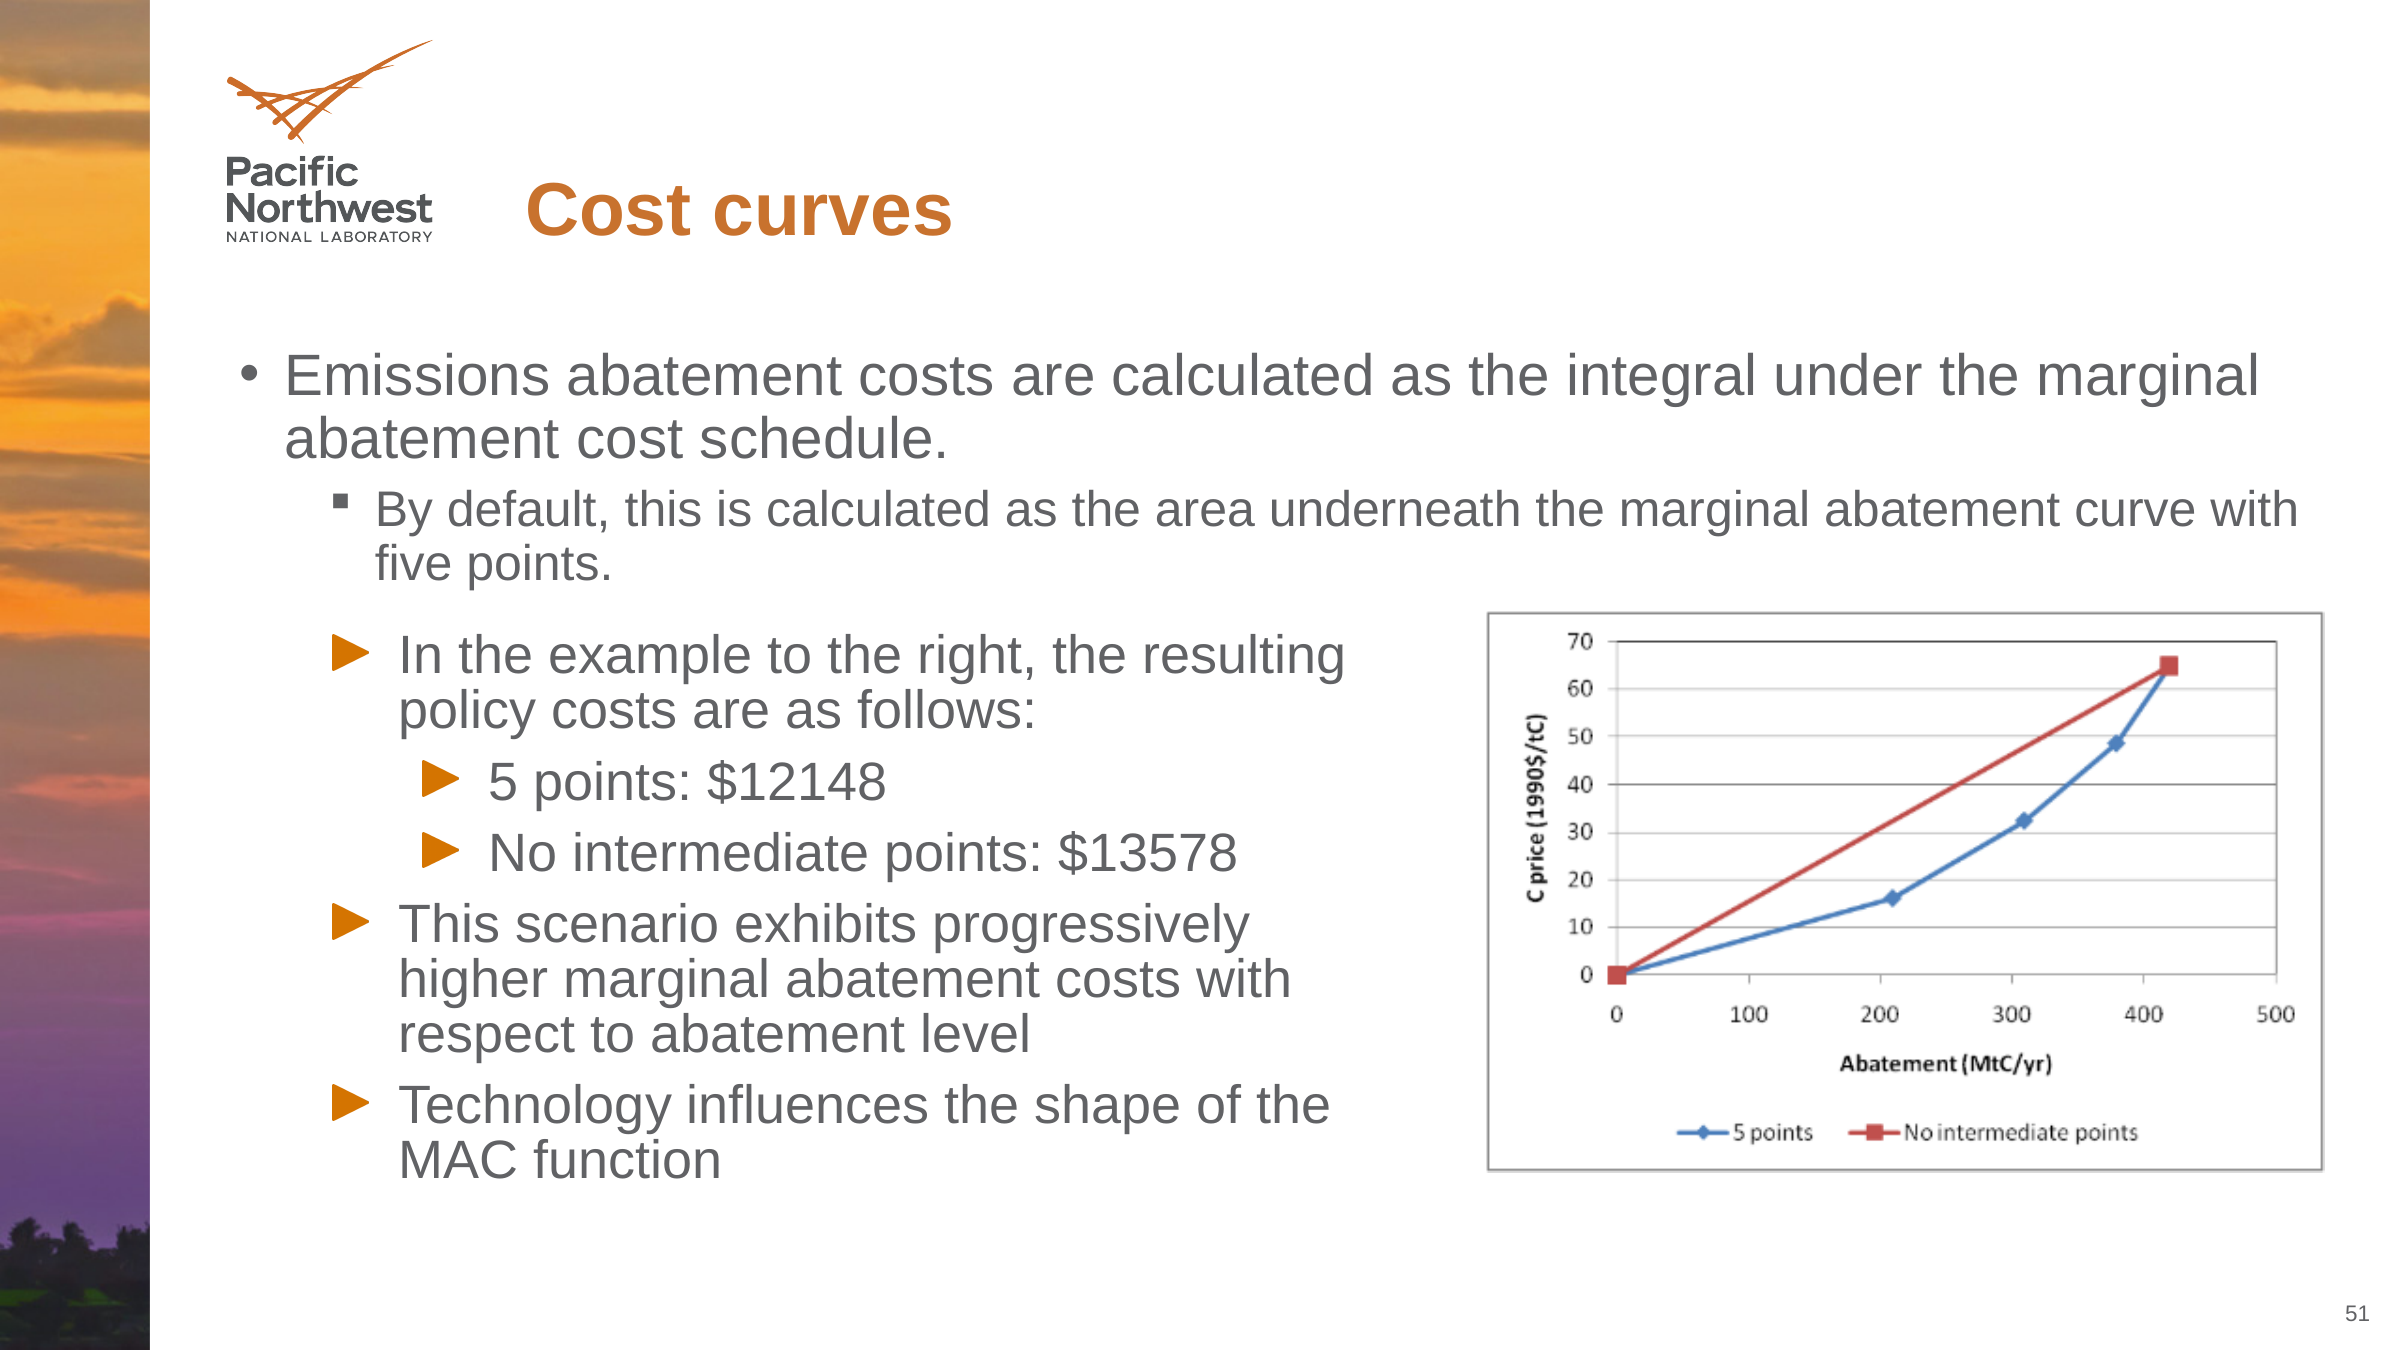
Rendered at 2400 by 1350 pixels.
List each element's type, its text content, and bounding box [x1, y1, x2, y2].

picture [331, 902, 370, 941]
picture [421, 831, 460, 869]
picture [331, 633, 370, 672]
picture [1486, 611, 2325, 1173]
picture [331, 1083, 370, 1122]
title Cost curves [525, 44, 2325, 260]
text_box In the example to the right, the resulting policy costs are as follows: 5 points: $12148 No intermediate points: $13578 This scenario exhibits progressively higher marginal abatement costs with respect to abatement level Technology influences the shape of the MAC function [331, 630, 1351, 1173]
picture [225, 38, 435, 244]
list Emissions abatement costs are calculated as the integral under the marginal abatement cost schedule. By default, this is calculated as the area underneath the marginal abatement curve with five points. [225, 337, 2325, 1238]
picture [421, 759, 460, 798]
slide_number 51 [2295, 1275, 2370, 1350]
picture [0, 0, 149, 1350]
